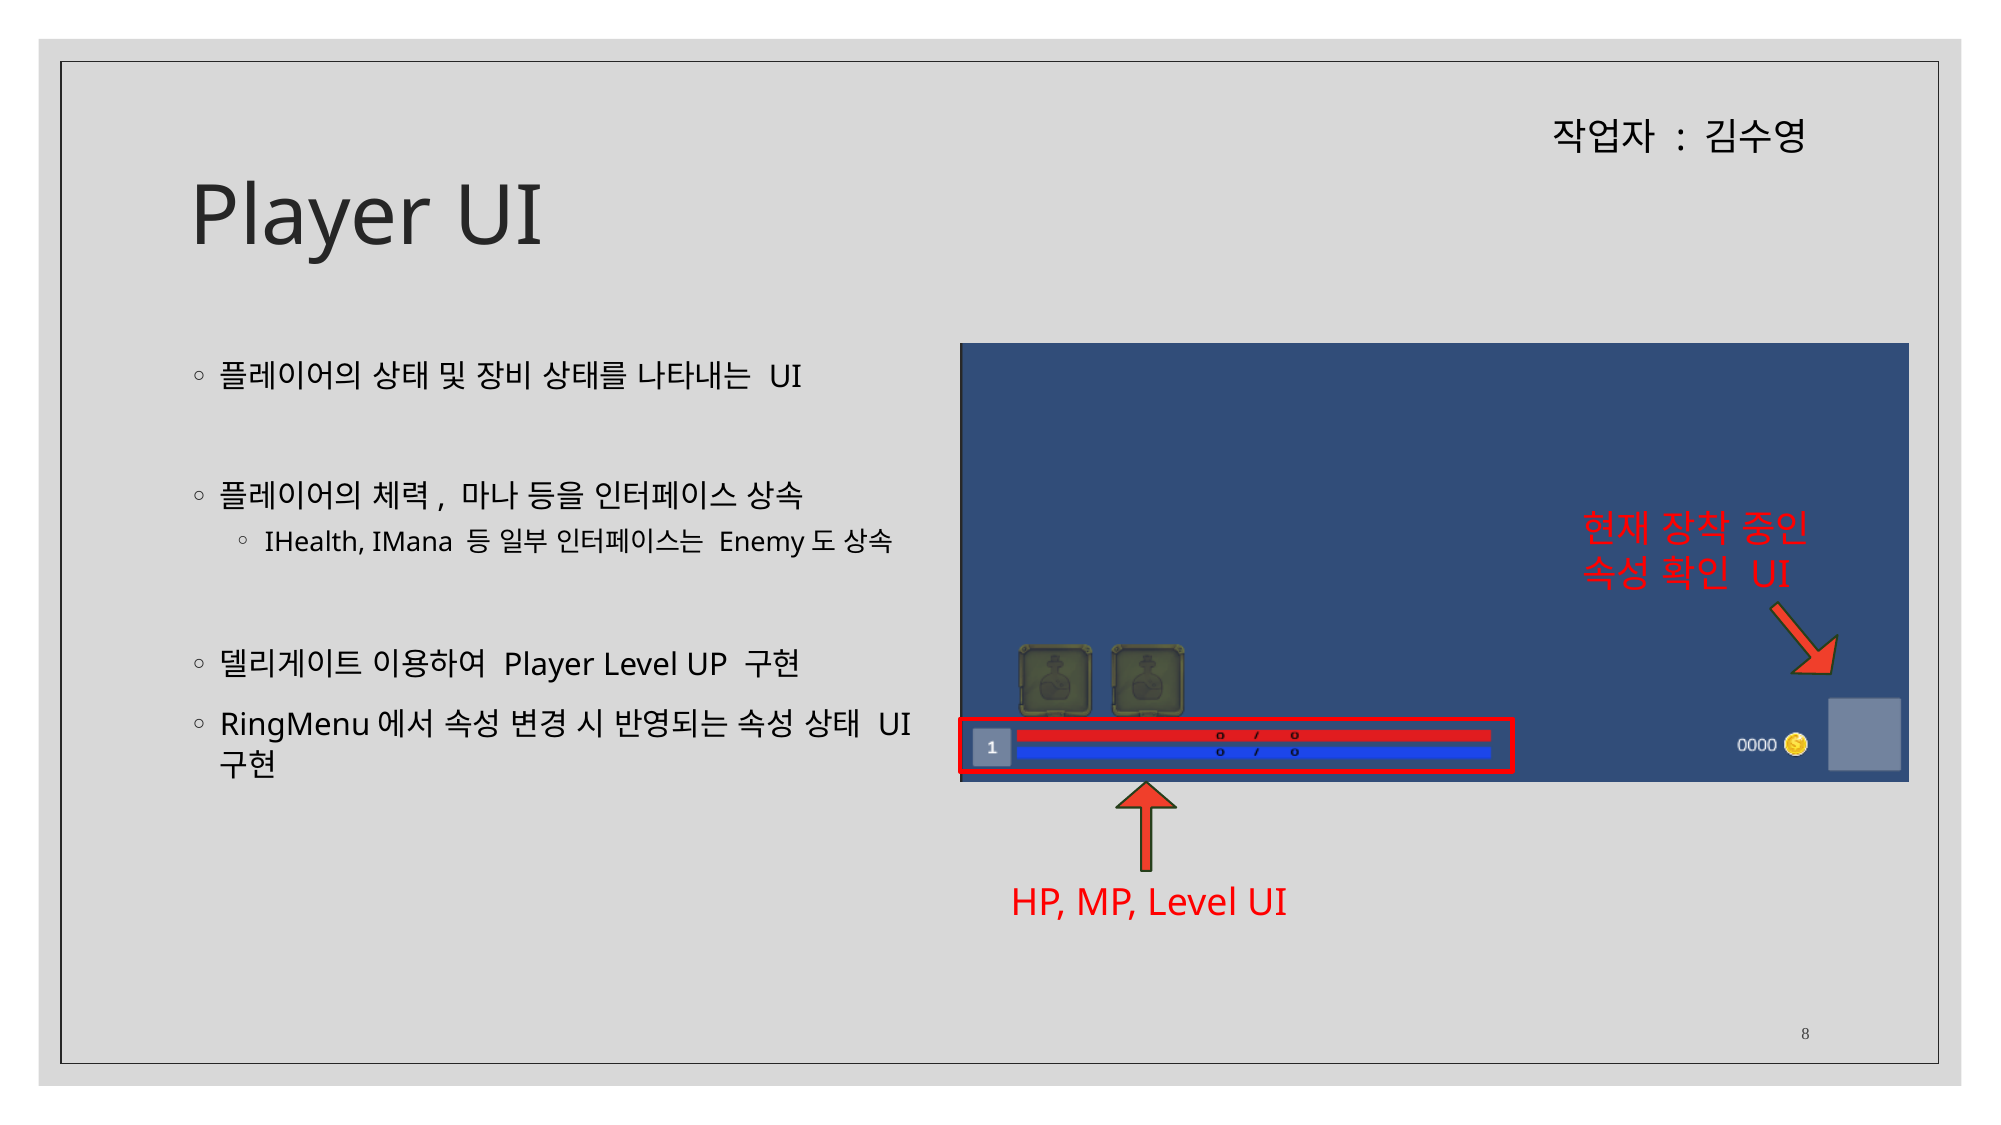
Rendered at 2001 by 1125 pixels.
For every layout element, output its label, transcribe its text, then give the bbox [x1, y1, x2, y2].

text_box HP, MP, Level UI [995, 870, 1303, 931]
text_box 작업자 : 김수영 [1538, 105, 1823, 166]
picture [960, 343, 1909, 782]
list 플레이어의 상태 및 장비 상태를 나타내는 UI 플레이어의 체력, 마나 등을 인터페이스 상속 IHealth, IMana 등 일부 인터페이스는 Enemy도 상속 델리게이트 이용하여 Player Level UP 구현 RingMenu에서 속성 변경 시 반영되는 속성 상태 UI 구현 [174, 345, 982, 977]
text_box [1115, 790, 1178, 870]
title Player UI [174, 105, 1825, 331]
slide_number 8 [1687, 990, 1825, 1050]
